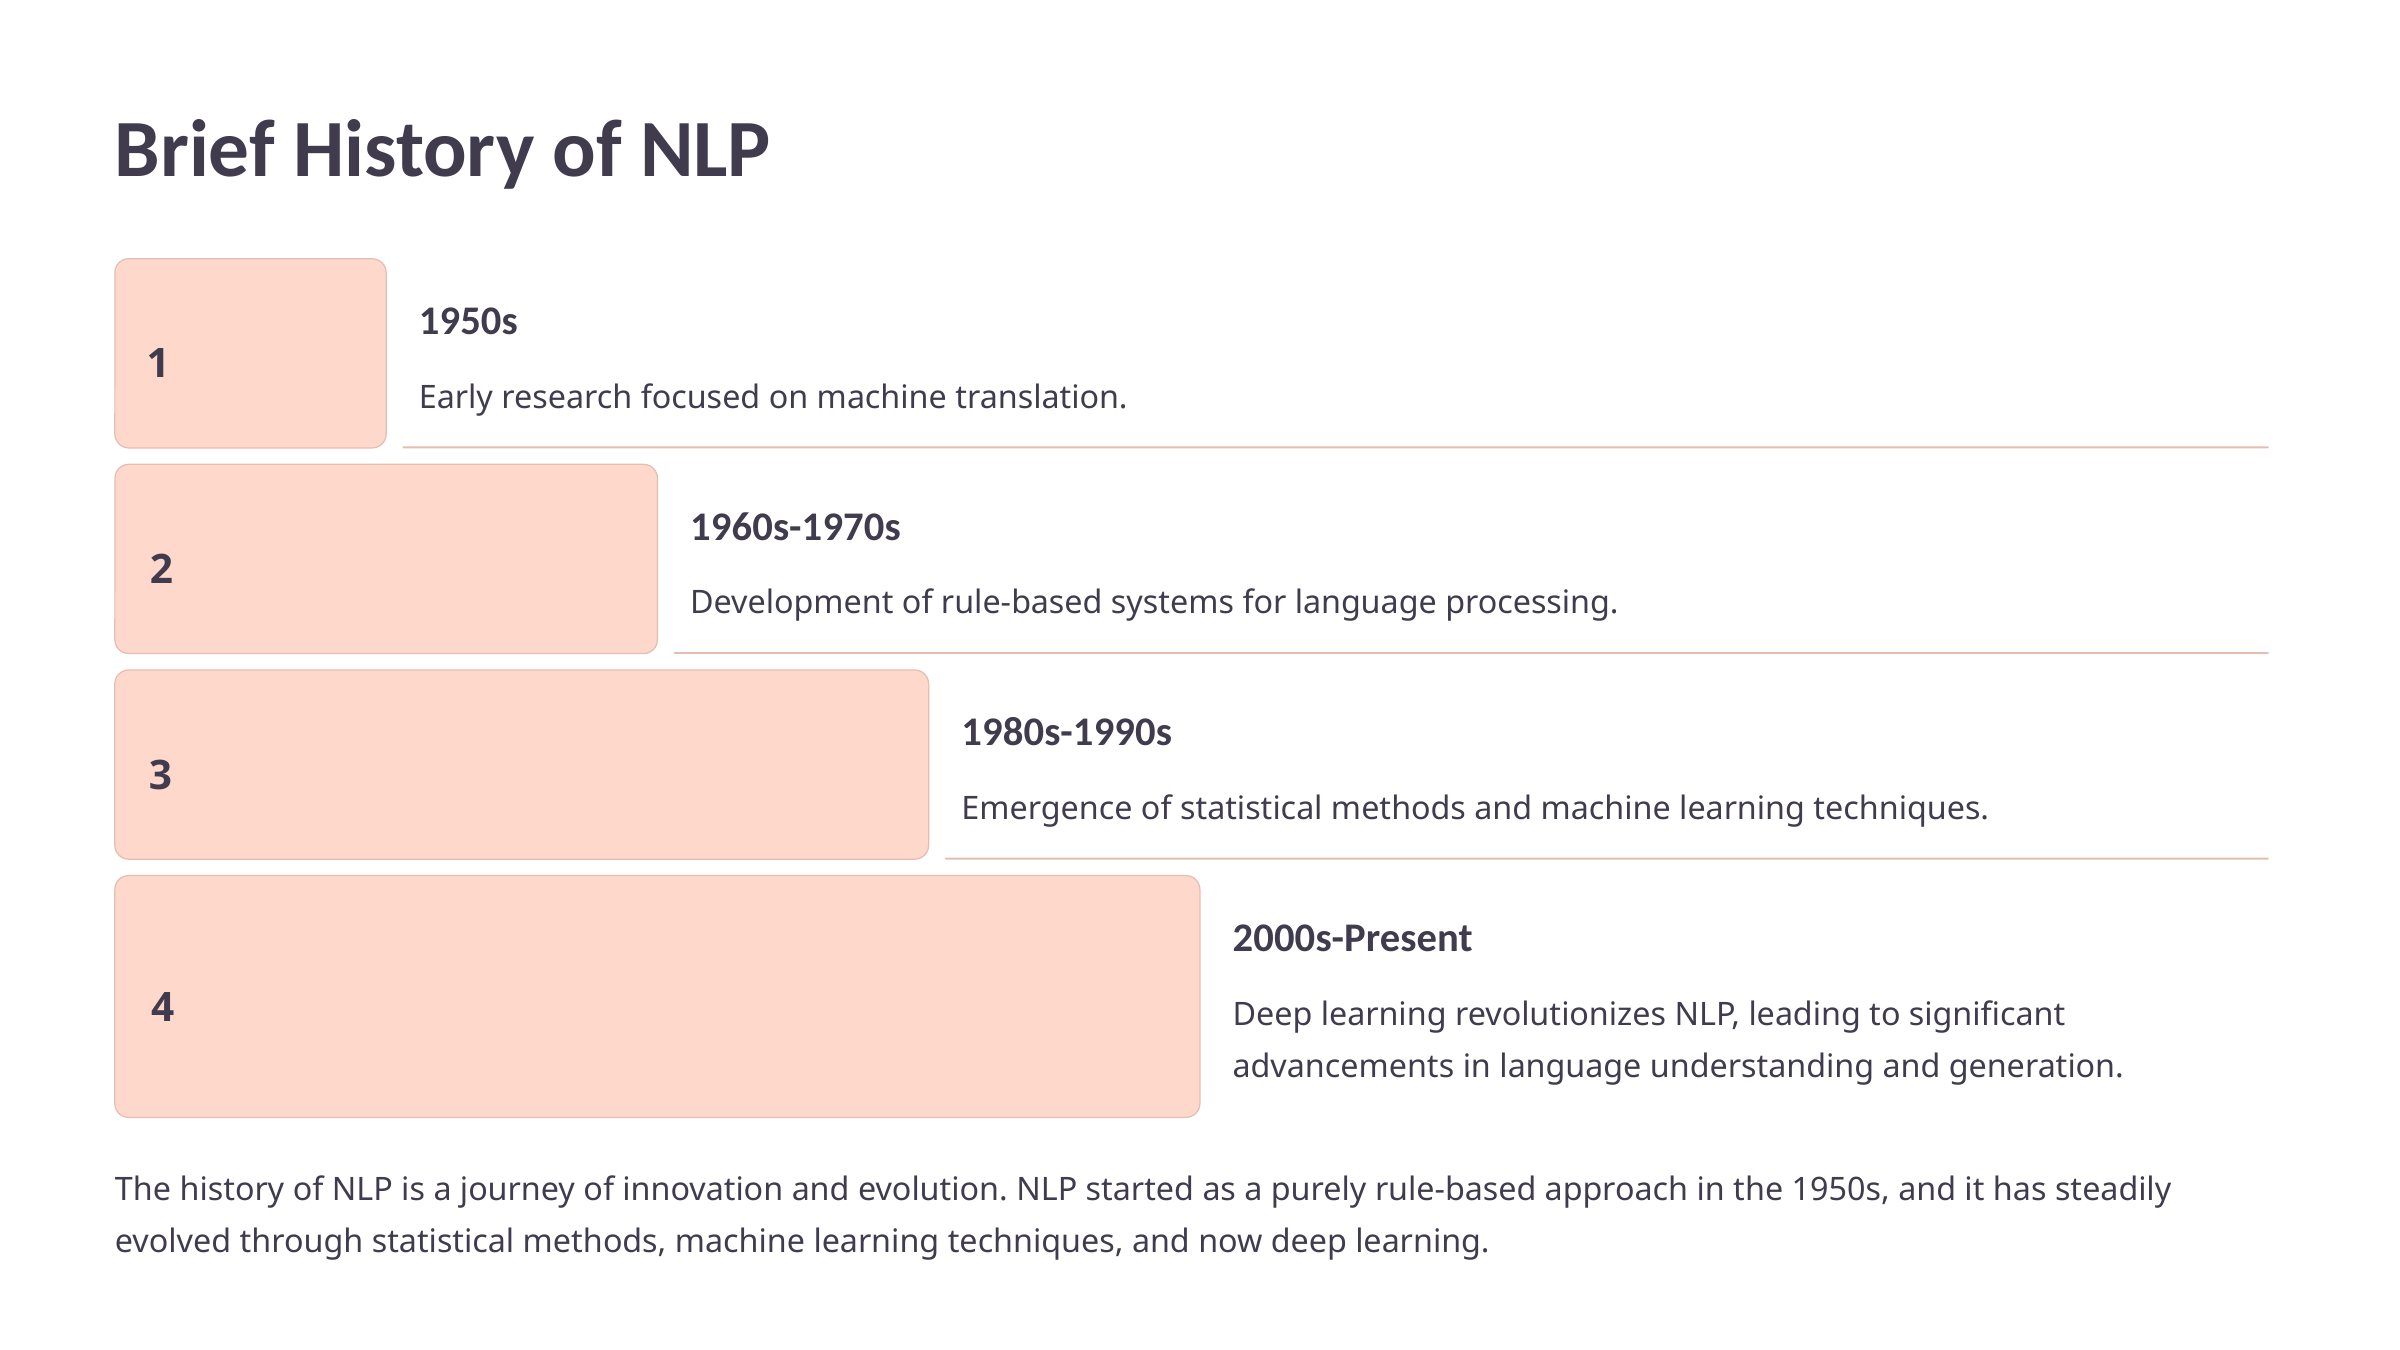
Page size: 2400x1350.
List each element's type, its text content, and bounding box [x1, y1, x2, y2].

text_box 4 [148, 963, 177, 1030]
text_box 1 [148, 320, 168, 387]
text_box Deep learning revolutionizes NLP, leading to significant advancements in language understanding and generation. [1232, 979, 2253, 1085]
text_box 1980s-1990s [961, 702, 1372, 755]
text_box [114, 258, 387, 448]
text_box 2 [148, 526, 174, 592]
text_box The history of NLP is a journey of innovation and evolution. NLP started as a purely rule-based approach in the 1950s, and it has steadily evolved through statistical methods, machine learning techniques, and now deep learning. [114, 1154, 2285, 1260]
text_box Early research focused on machine translation. [418, 362, 1136, 416]
text_box Brief History of NLP [114, 90, 946, 193]
text_box 2000s-Present [1232, 908, 1644, 960]
text_box Development of rule-based systems for language processing. [690, 568, 1623, 621]
text_box Emergence of statistical methods and machine learning techniques. [961, 773, 1995, 827]
text_box 1950s [418, 291, 830, 343]
text_box 1960s-1970s [690, 497, 1101, 549]
text_box [114, 464, 658, 654]
text_box 3 [148, 731, 173, 798]
text_box [114, 669, 929, 860]
text_box [114, 875, 1200, 1118]
